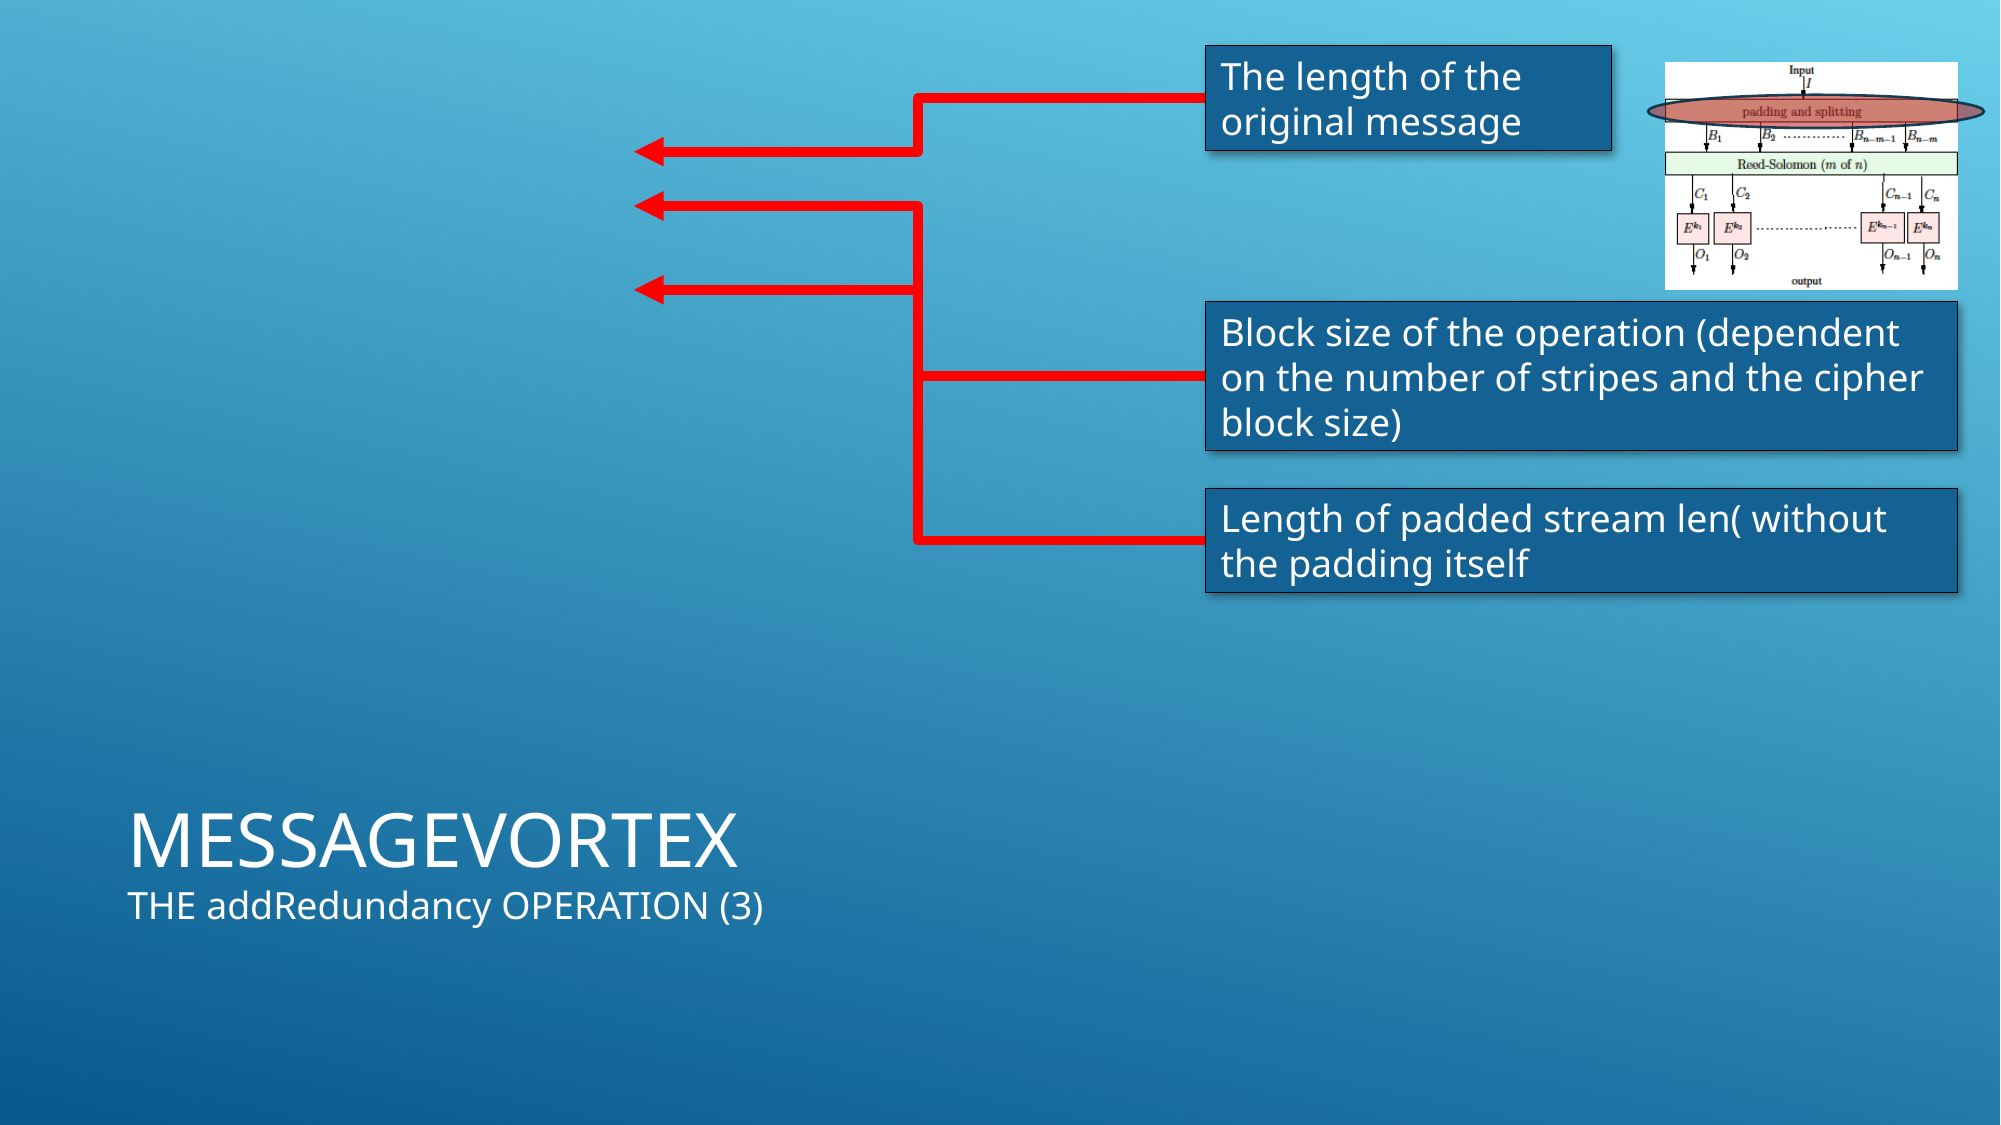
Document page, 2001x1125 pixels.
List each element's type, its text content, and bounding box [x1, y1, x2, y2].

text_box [1664, 62, 1958, 290]
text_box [633, 289, 1207, 565]
text_box [1646, 102, 1664, 120]
text_box The length of the original message [1205, 45, 1612, 151]
text_box [1958, 101, 1986, 122]
title MessageVortex The addRedundancy operation (3) [112, 736, 1513, 984]
text_box Block size of the operation (dependent on the number of stripes and the cipher block size) [1207, 301, 1958, 451]
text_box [633, 205, 1207, 289]
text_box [633, 98, 1207, 152]
